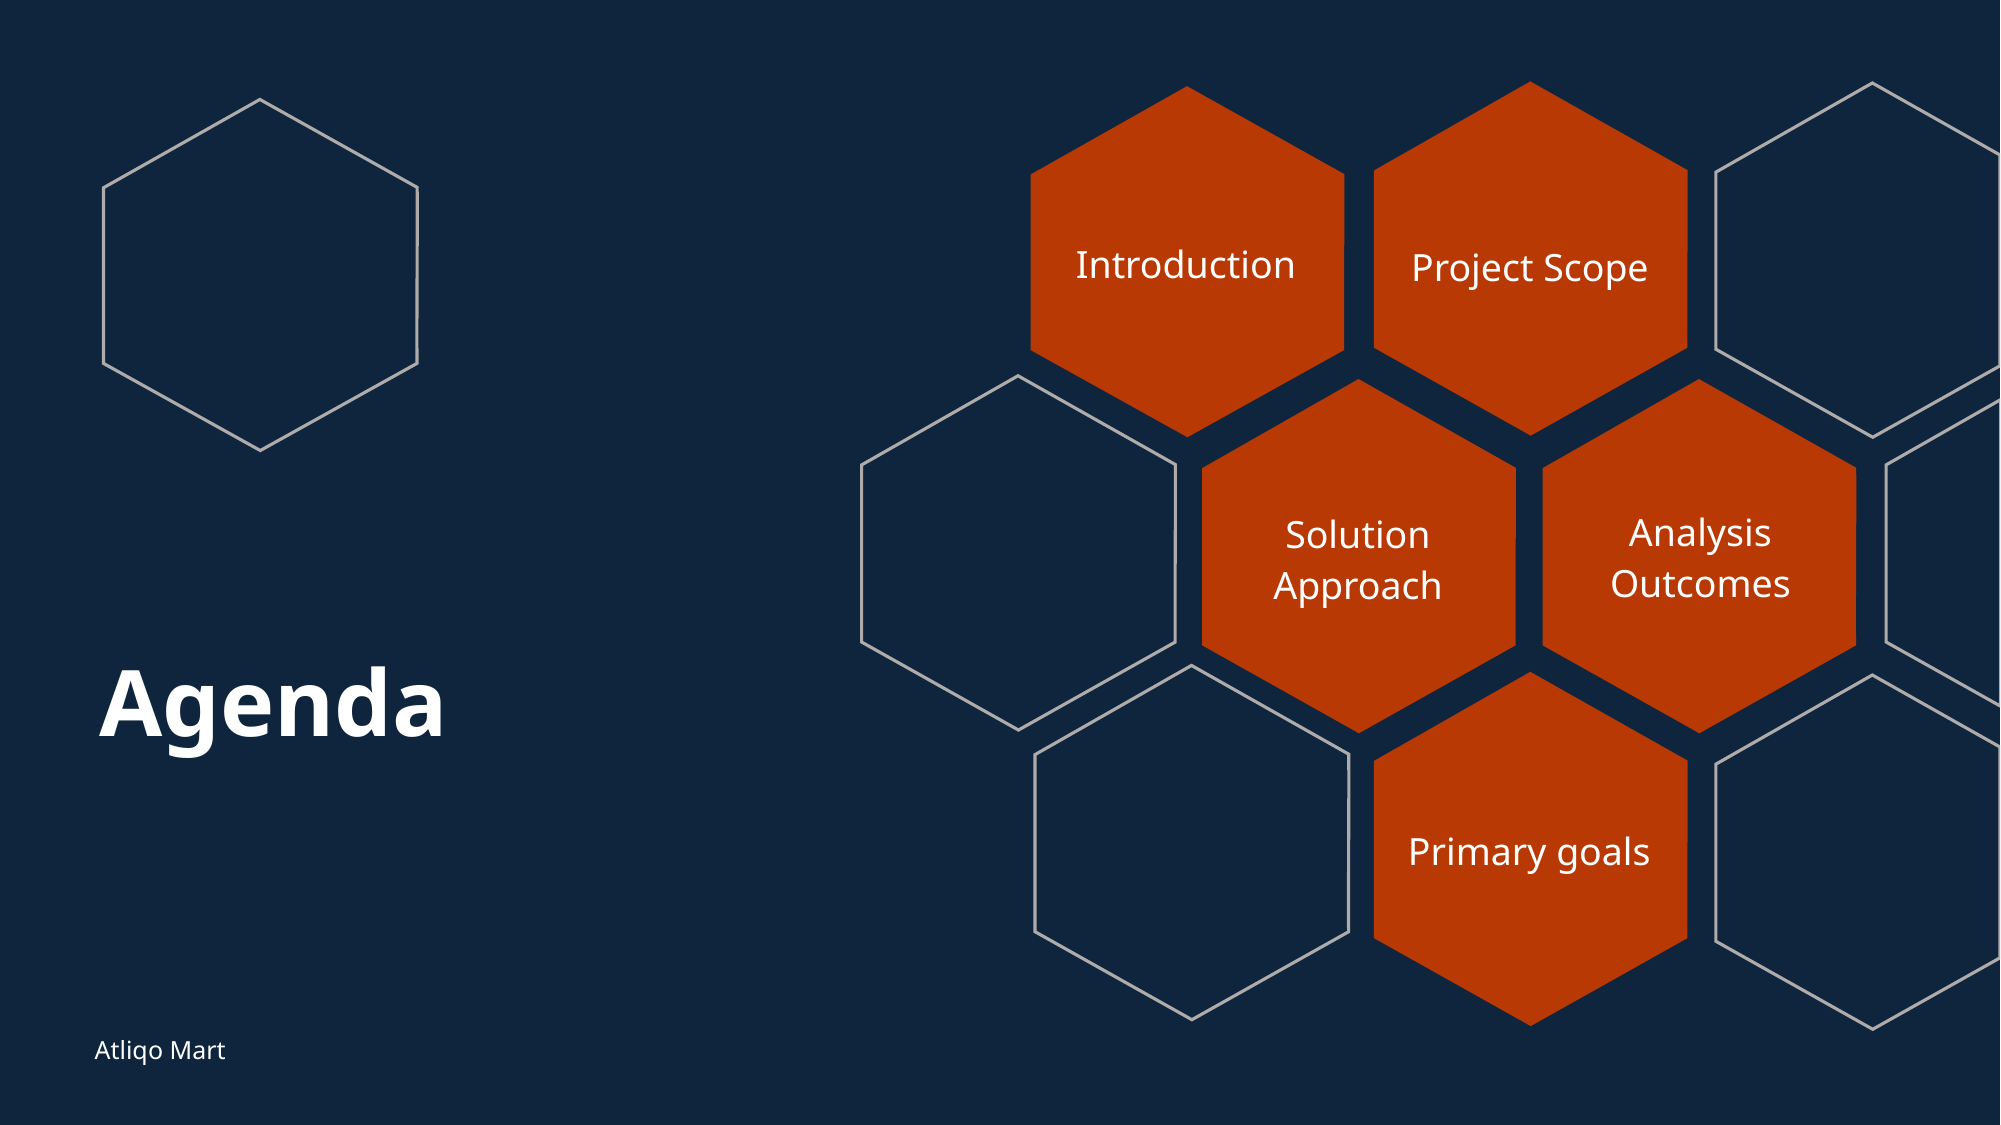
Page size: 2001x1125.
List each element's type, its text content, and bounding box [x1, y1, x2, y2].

footer Atliqo Mart [79, 1020, 755, 1080]
list Introduction [1029, 176, 1343, 350]
list Primary goals [1372, 759, 1687, 937]
list Analysis Outcomes [1543, 463, 1858, 646]
title Agenda [84, 563, 782, 849]
list Project Scope [1373, 176, 1687, 350]
list Solution Approach [1201, 466, 1516, 646]
